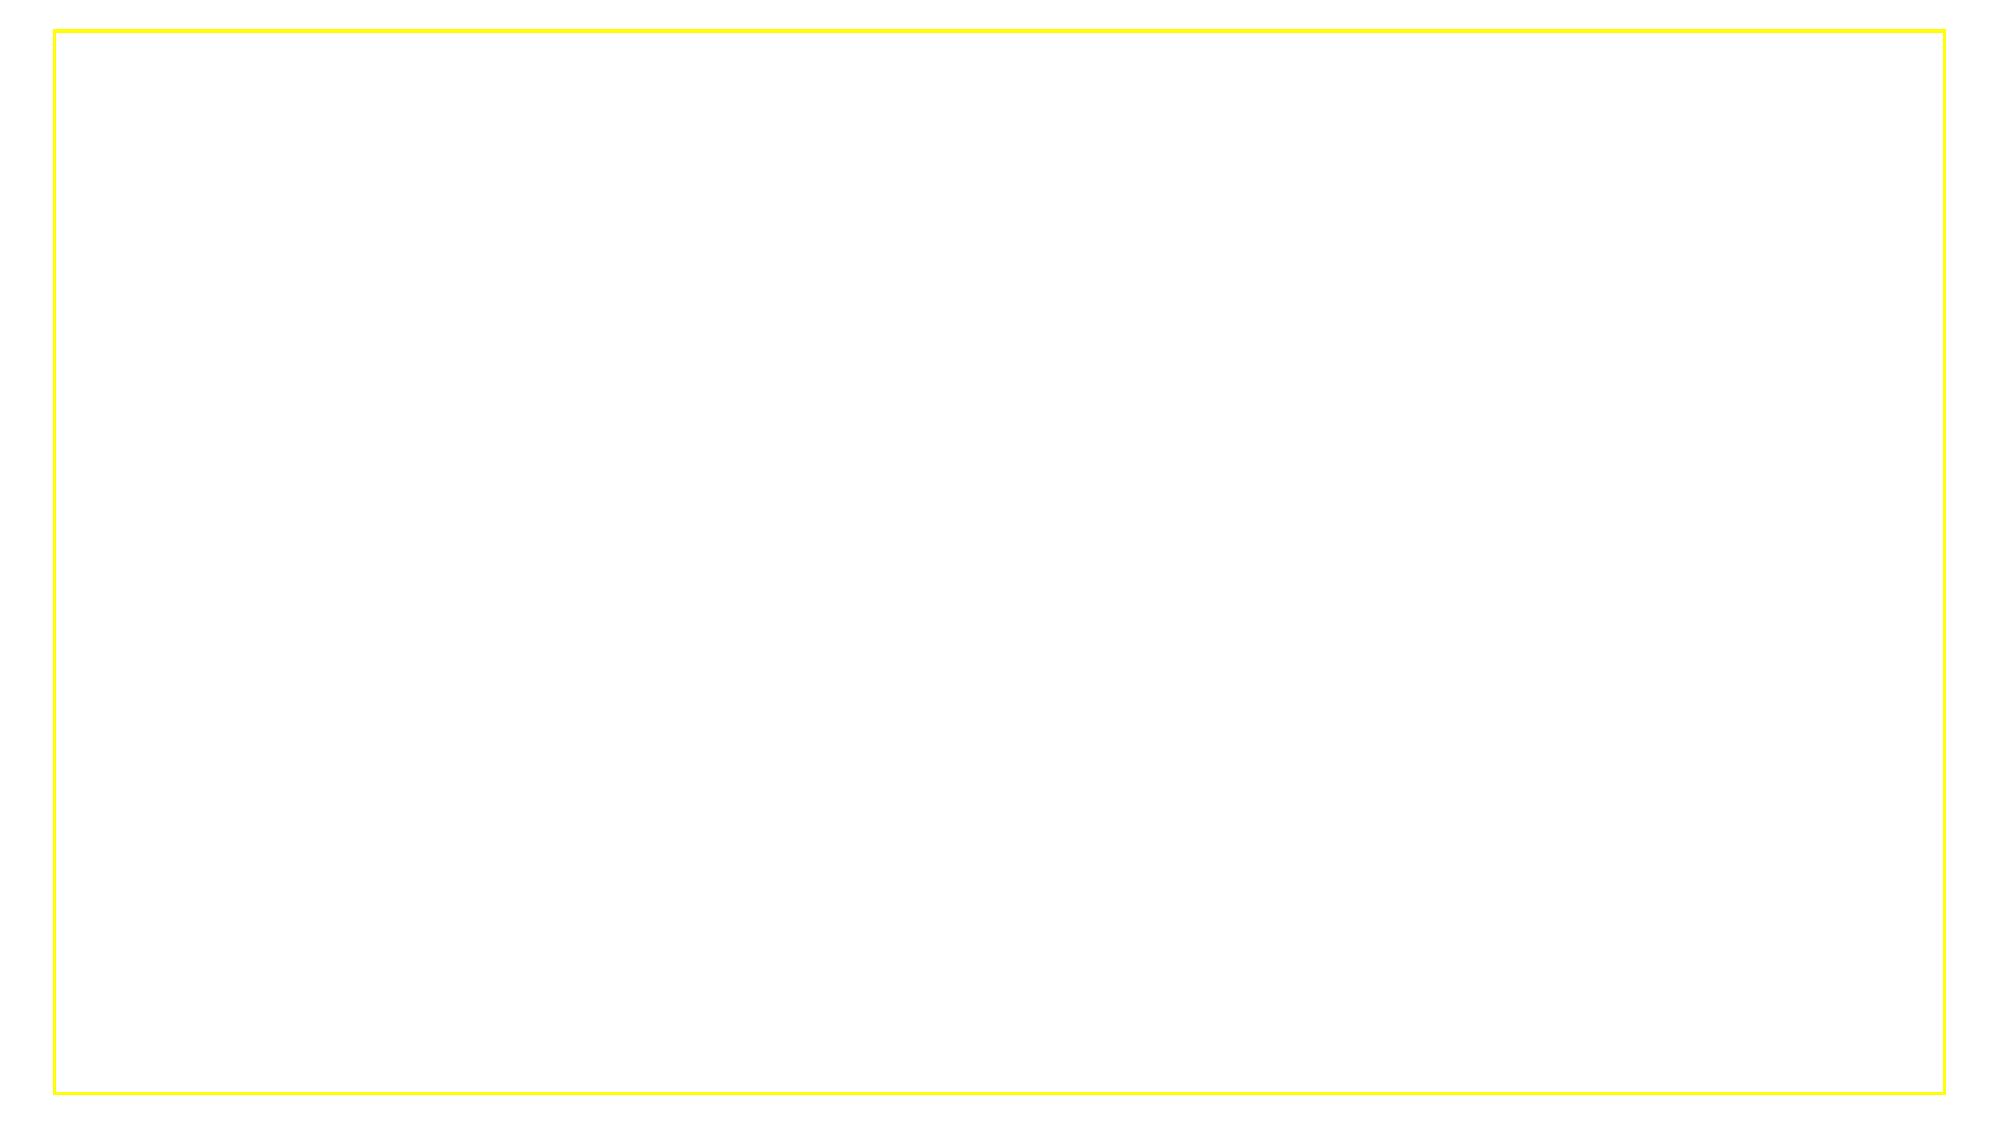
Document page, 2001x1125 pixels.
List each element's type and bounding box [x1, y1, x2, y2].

text_box [53, 29, 1946, 1095]
